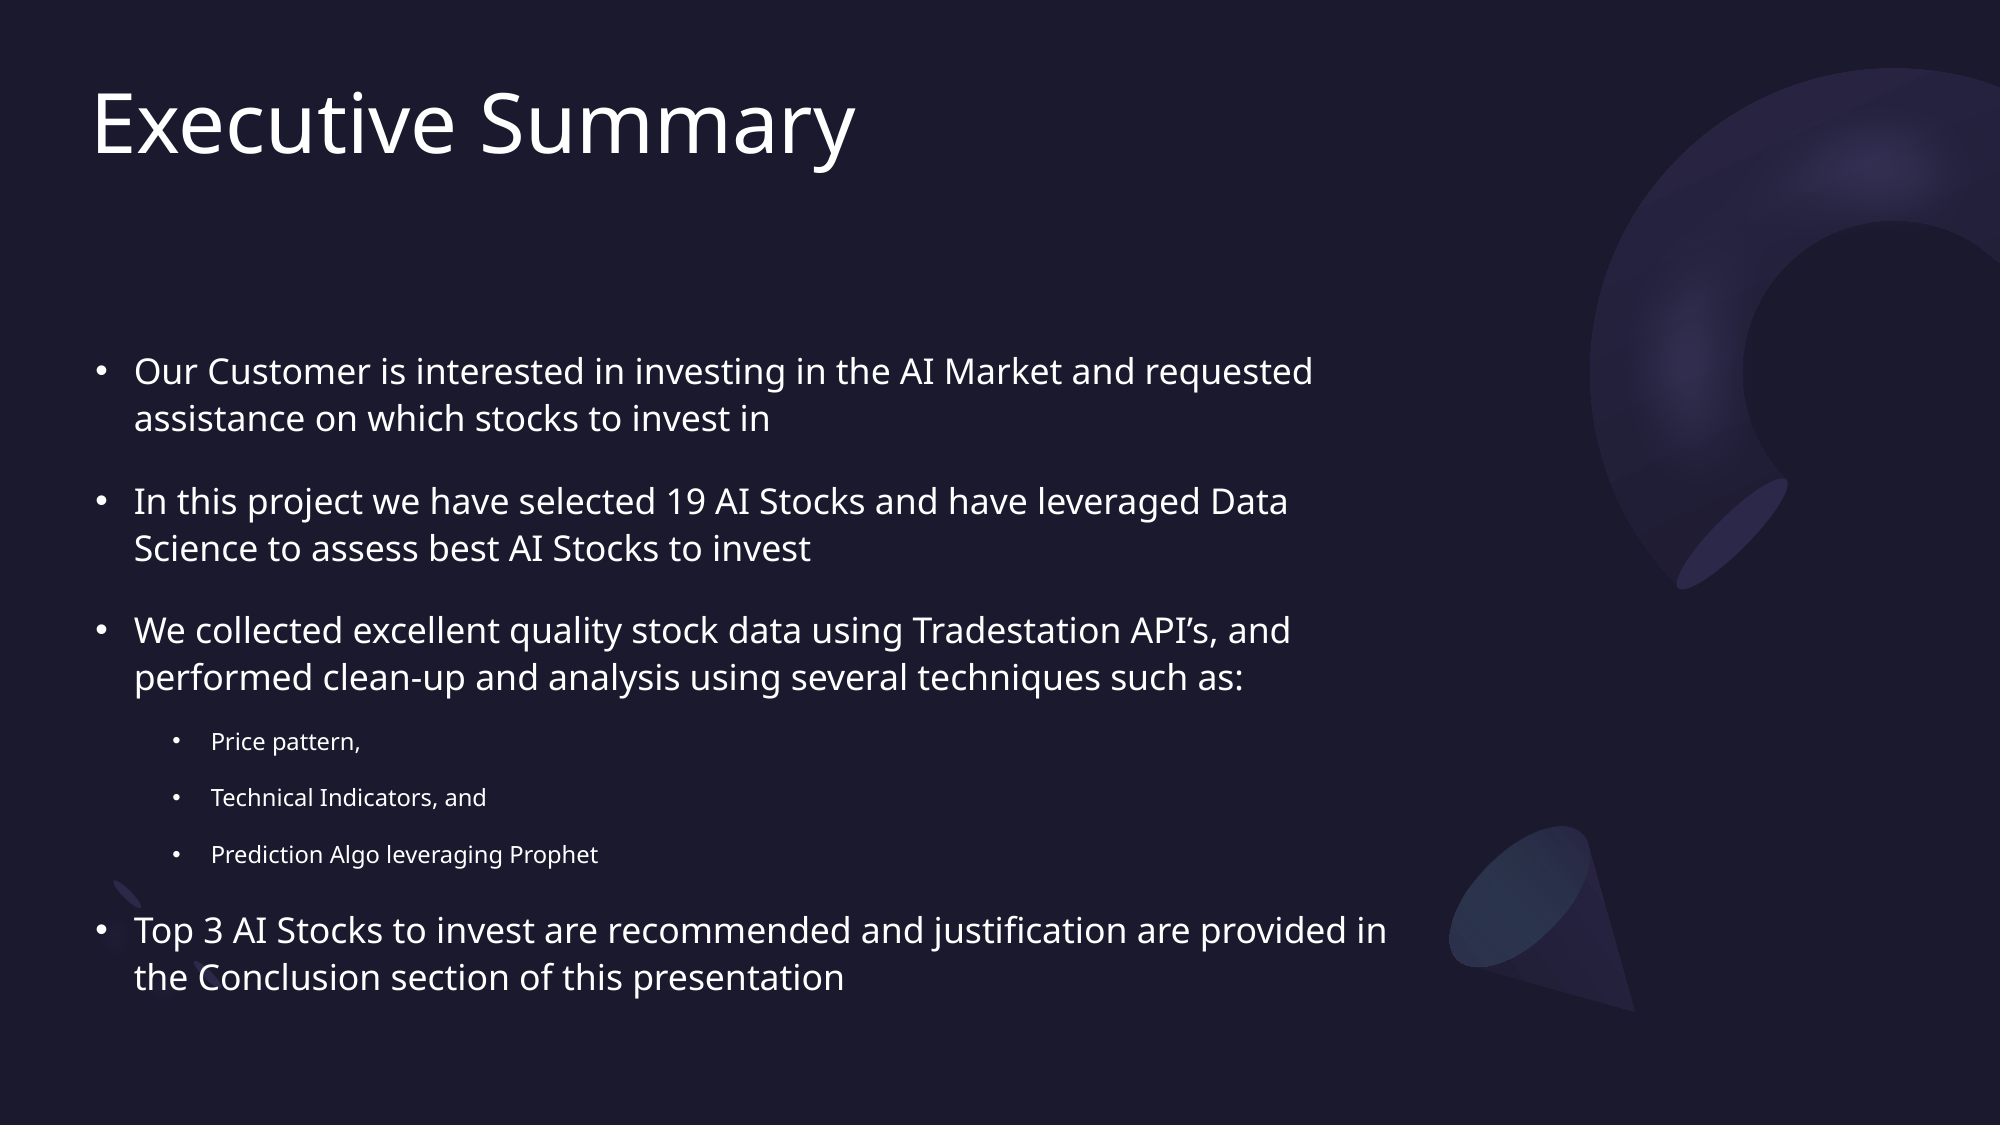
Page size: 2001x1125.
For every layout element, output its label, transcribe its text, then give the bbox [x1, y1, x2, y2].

title Executive Summary [90, 81, 1397, 320]
list Our Customer is interested in investing in the AI Market and requested assistance on which stocks to invest in In this project we have selected 19 AI Stocks and have leveraged Data Science to assess best AI Stocks to invest We collected excellent quality stock data using Tradestation API’s, and performed clean-up and analysis using several techniques such as: Price pattern, Technical Indicators, and Prediction Algo leveraging Prophet Top 3 AI Stocks to invest are recommended and justification are provided in the Conclusion section of this presentation [95, 345, 1397, 998]
